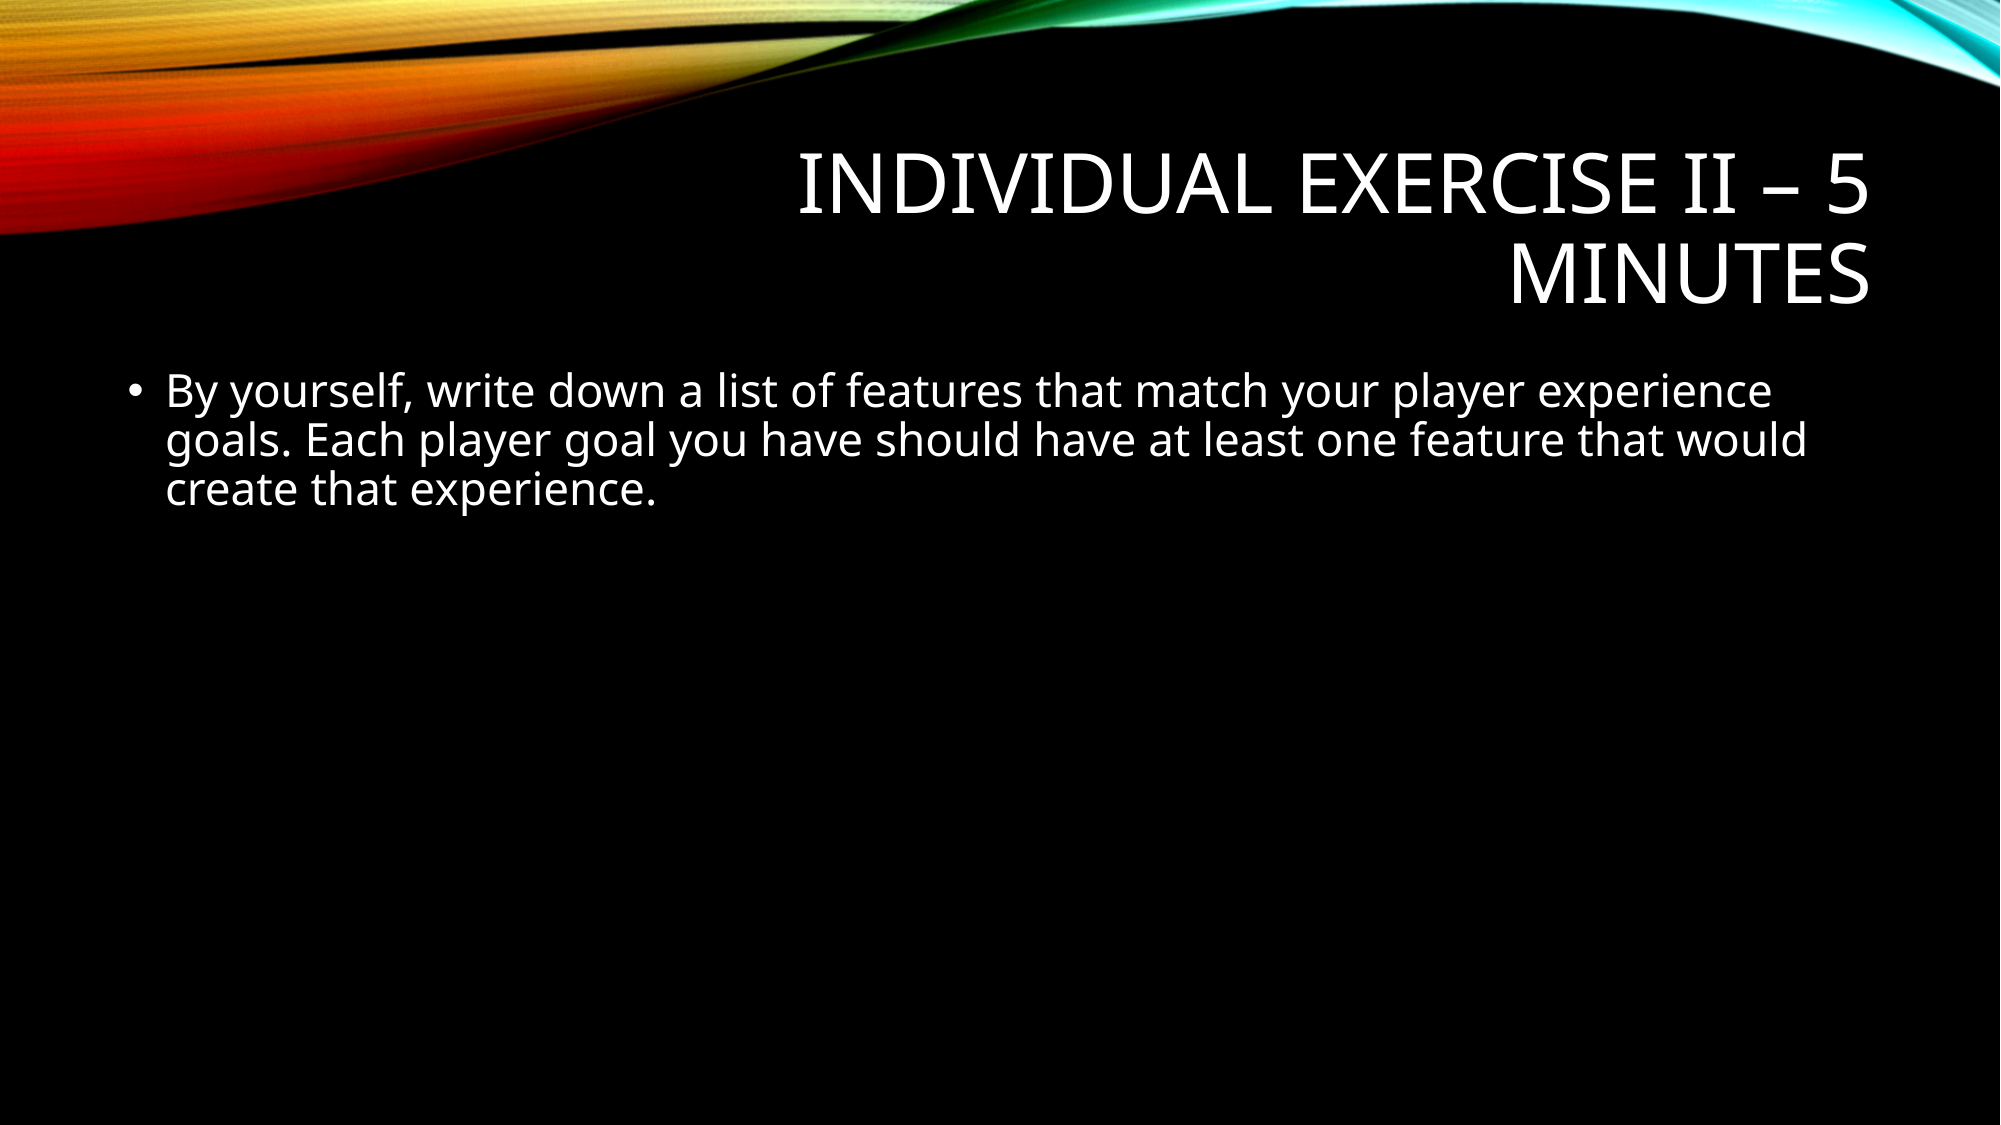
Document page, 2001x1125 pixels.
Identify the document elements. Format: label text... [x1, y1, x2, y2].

title Individual Exercise II – 5 minutes [444, 125, 1888, 338]
list By yourself, write down a list of features that match your player experience goals. Each player goal you have should have at least one feature that would create that experience. [112, 360, 1888, 1021]
picture [0, 0, 2000, 237]
